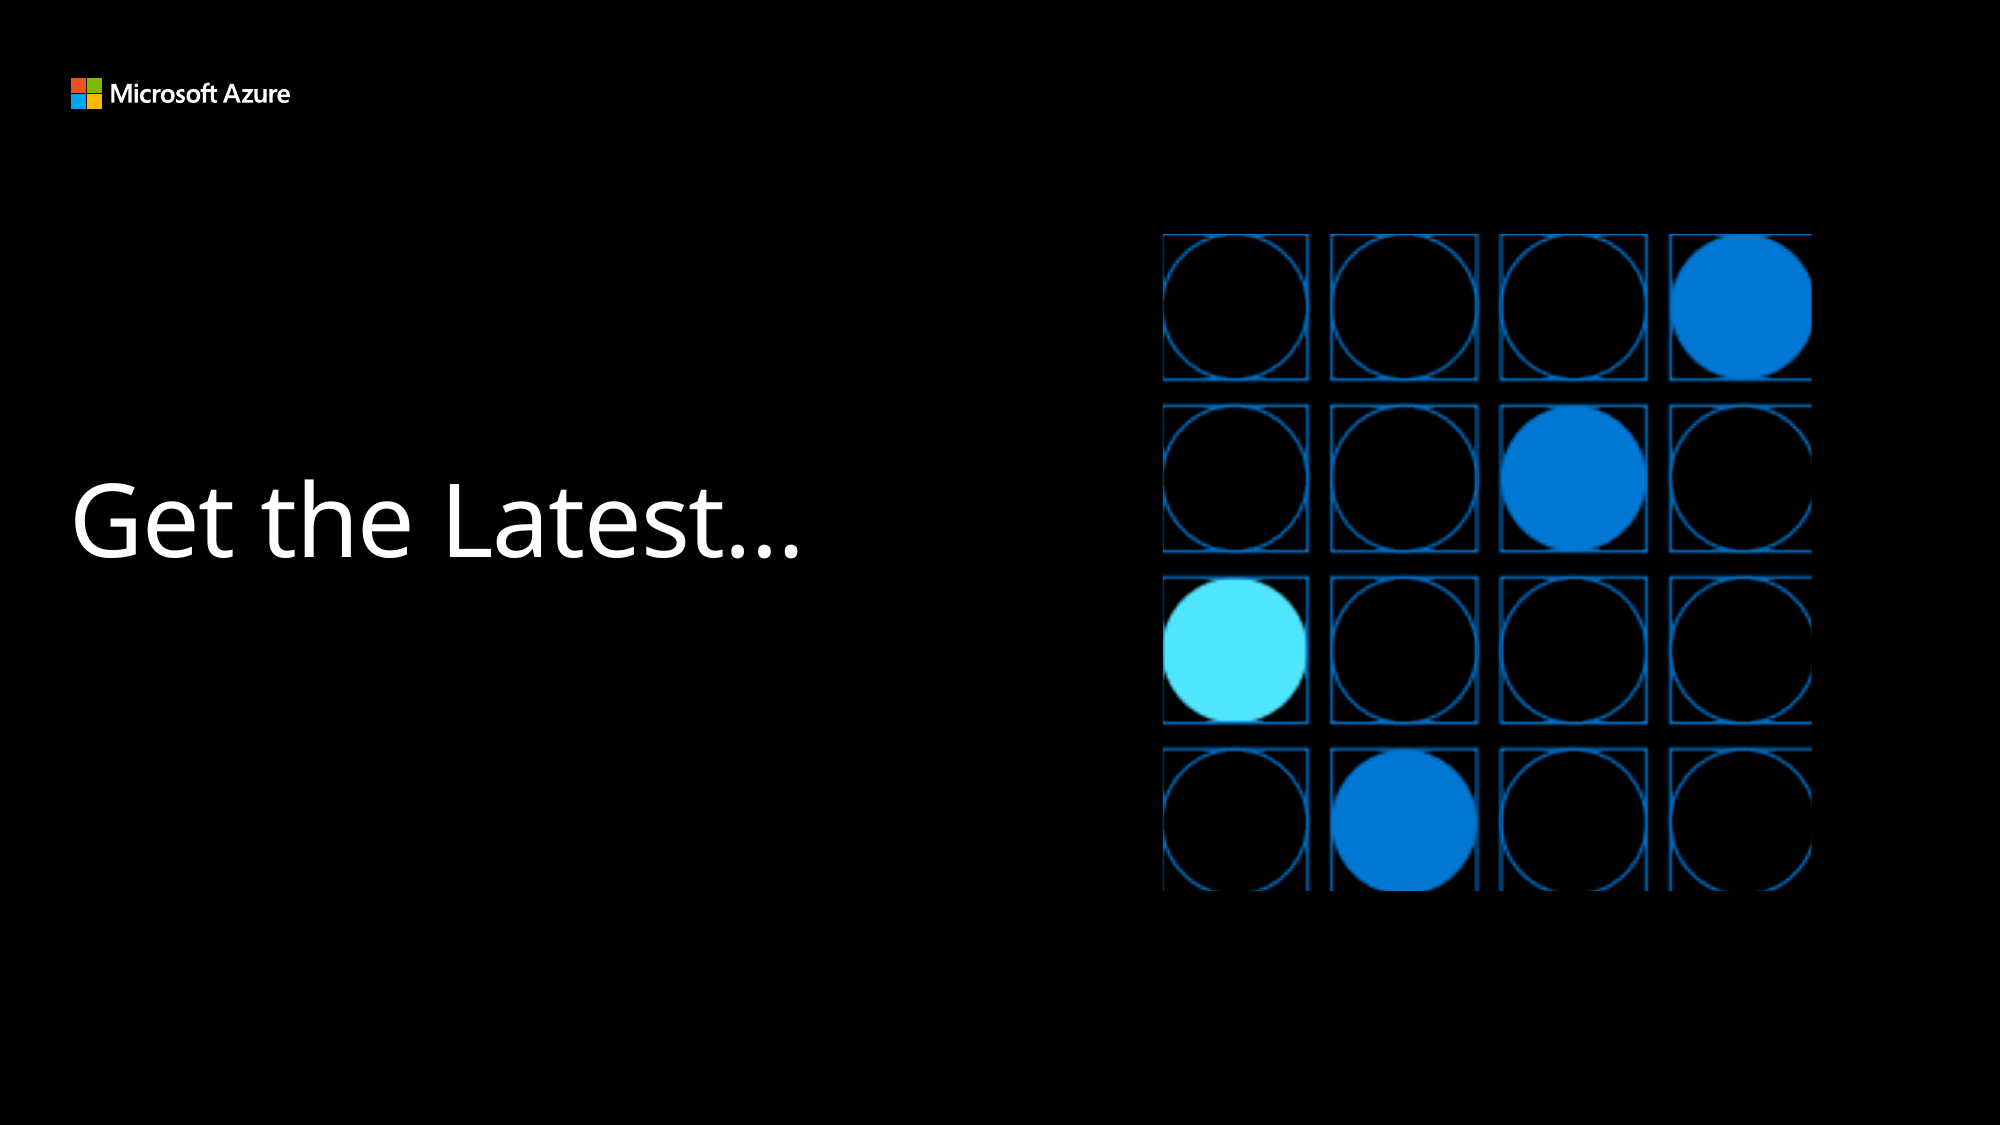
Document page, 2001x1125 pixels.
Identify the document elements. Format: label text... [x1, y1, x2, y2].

title Get the Latest… [69, 454, 1147, 609]
